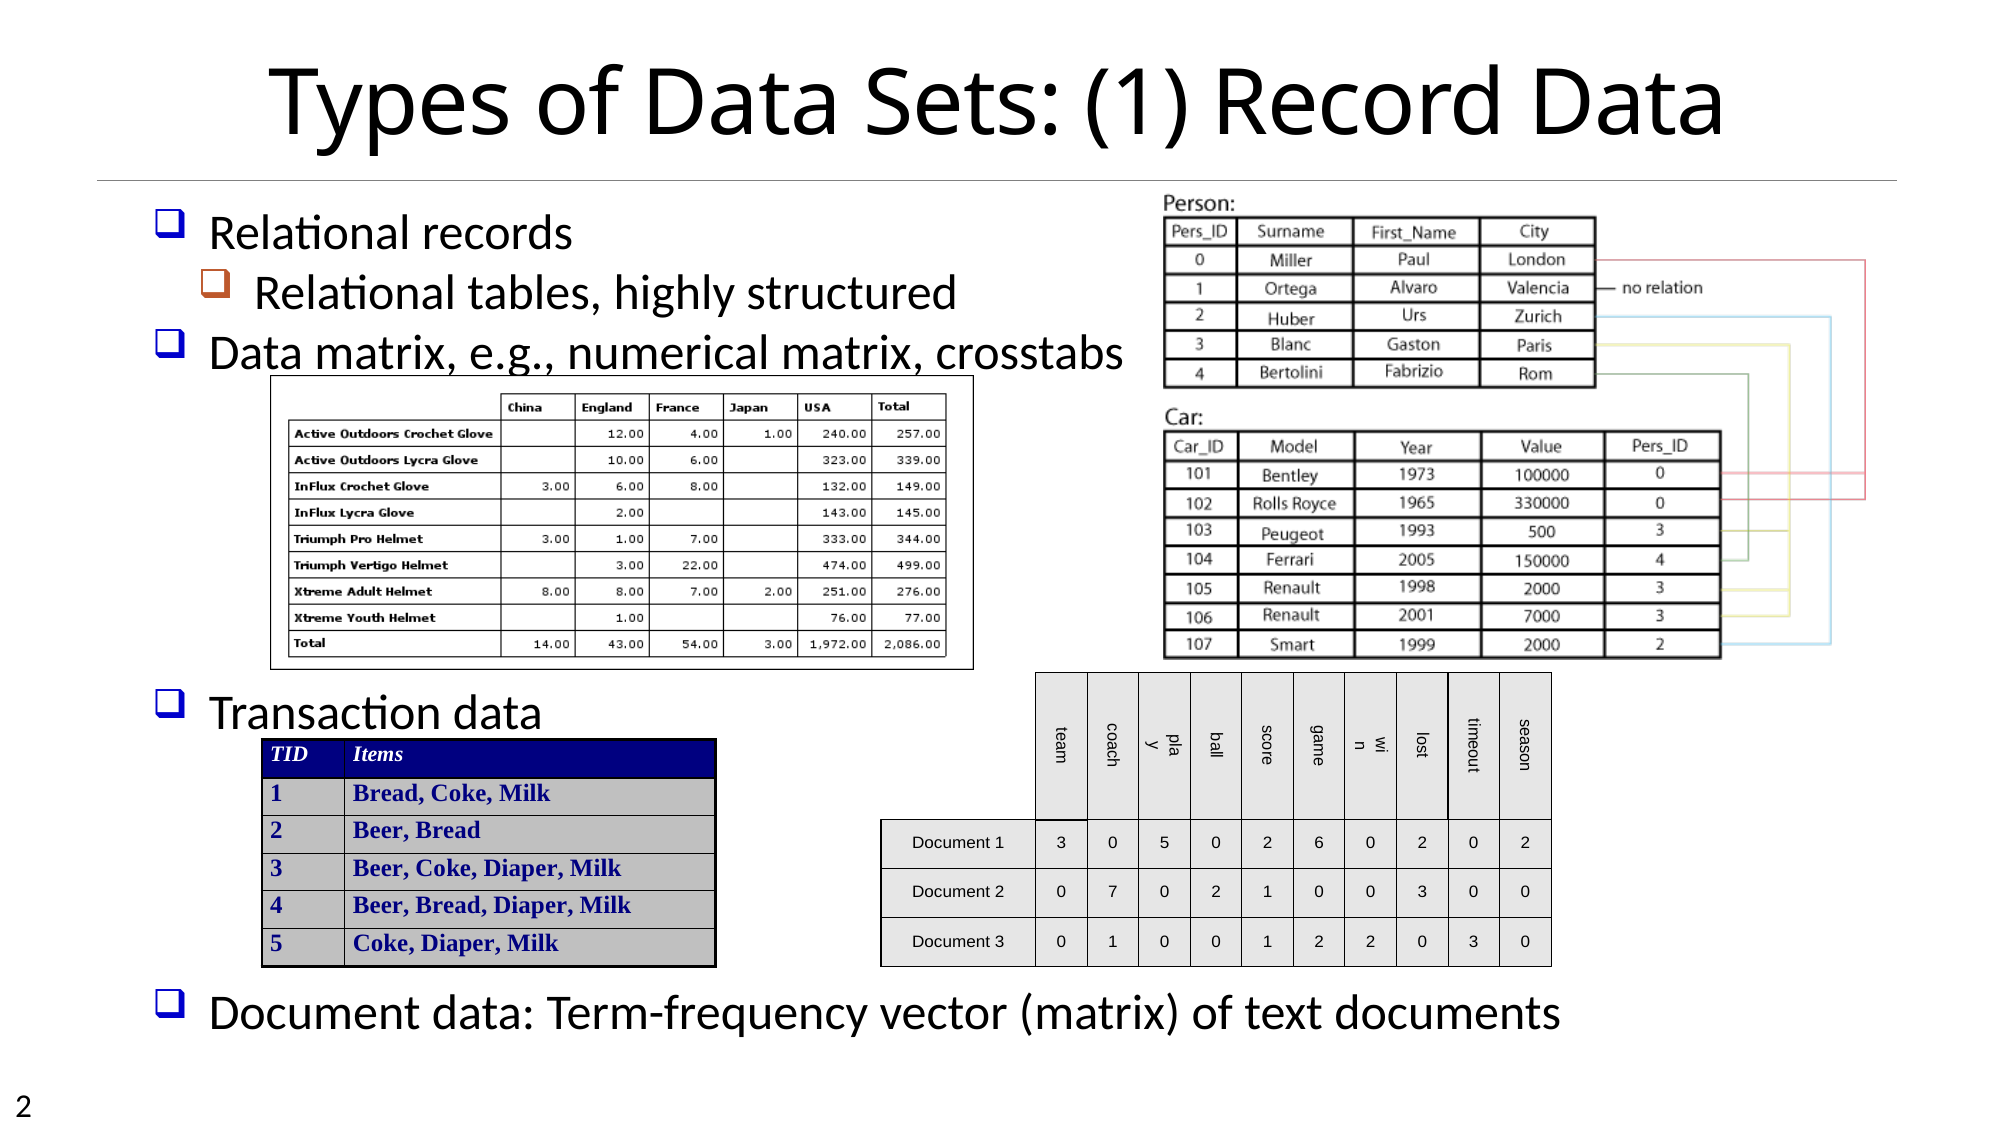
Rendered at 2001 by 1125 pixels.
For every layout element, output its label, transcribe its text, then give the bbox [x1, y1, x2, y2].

picture [1162, 191, 1866, 660]
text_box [249, 738, 724, 987]
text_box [877, 668, 1555, 970]
title Types of Data Sets: (1) Record Data [238, 50, 1759, 163]
picture [270, 375, 974, 670]
list Relational records Relational tables, highly structured Data matrix, e.g., numerical matrix, crosstabs Transaction data Document data: Term-frequency vector (matrix) of text documents [107, 191, 1905, 1072]
